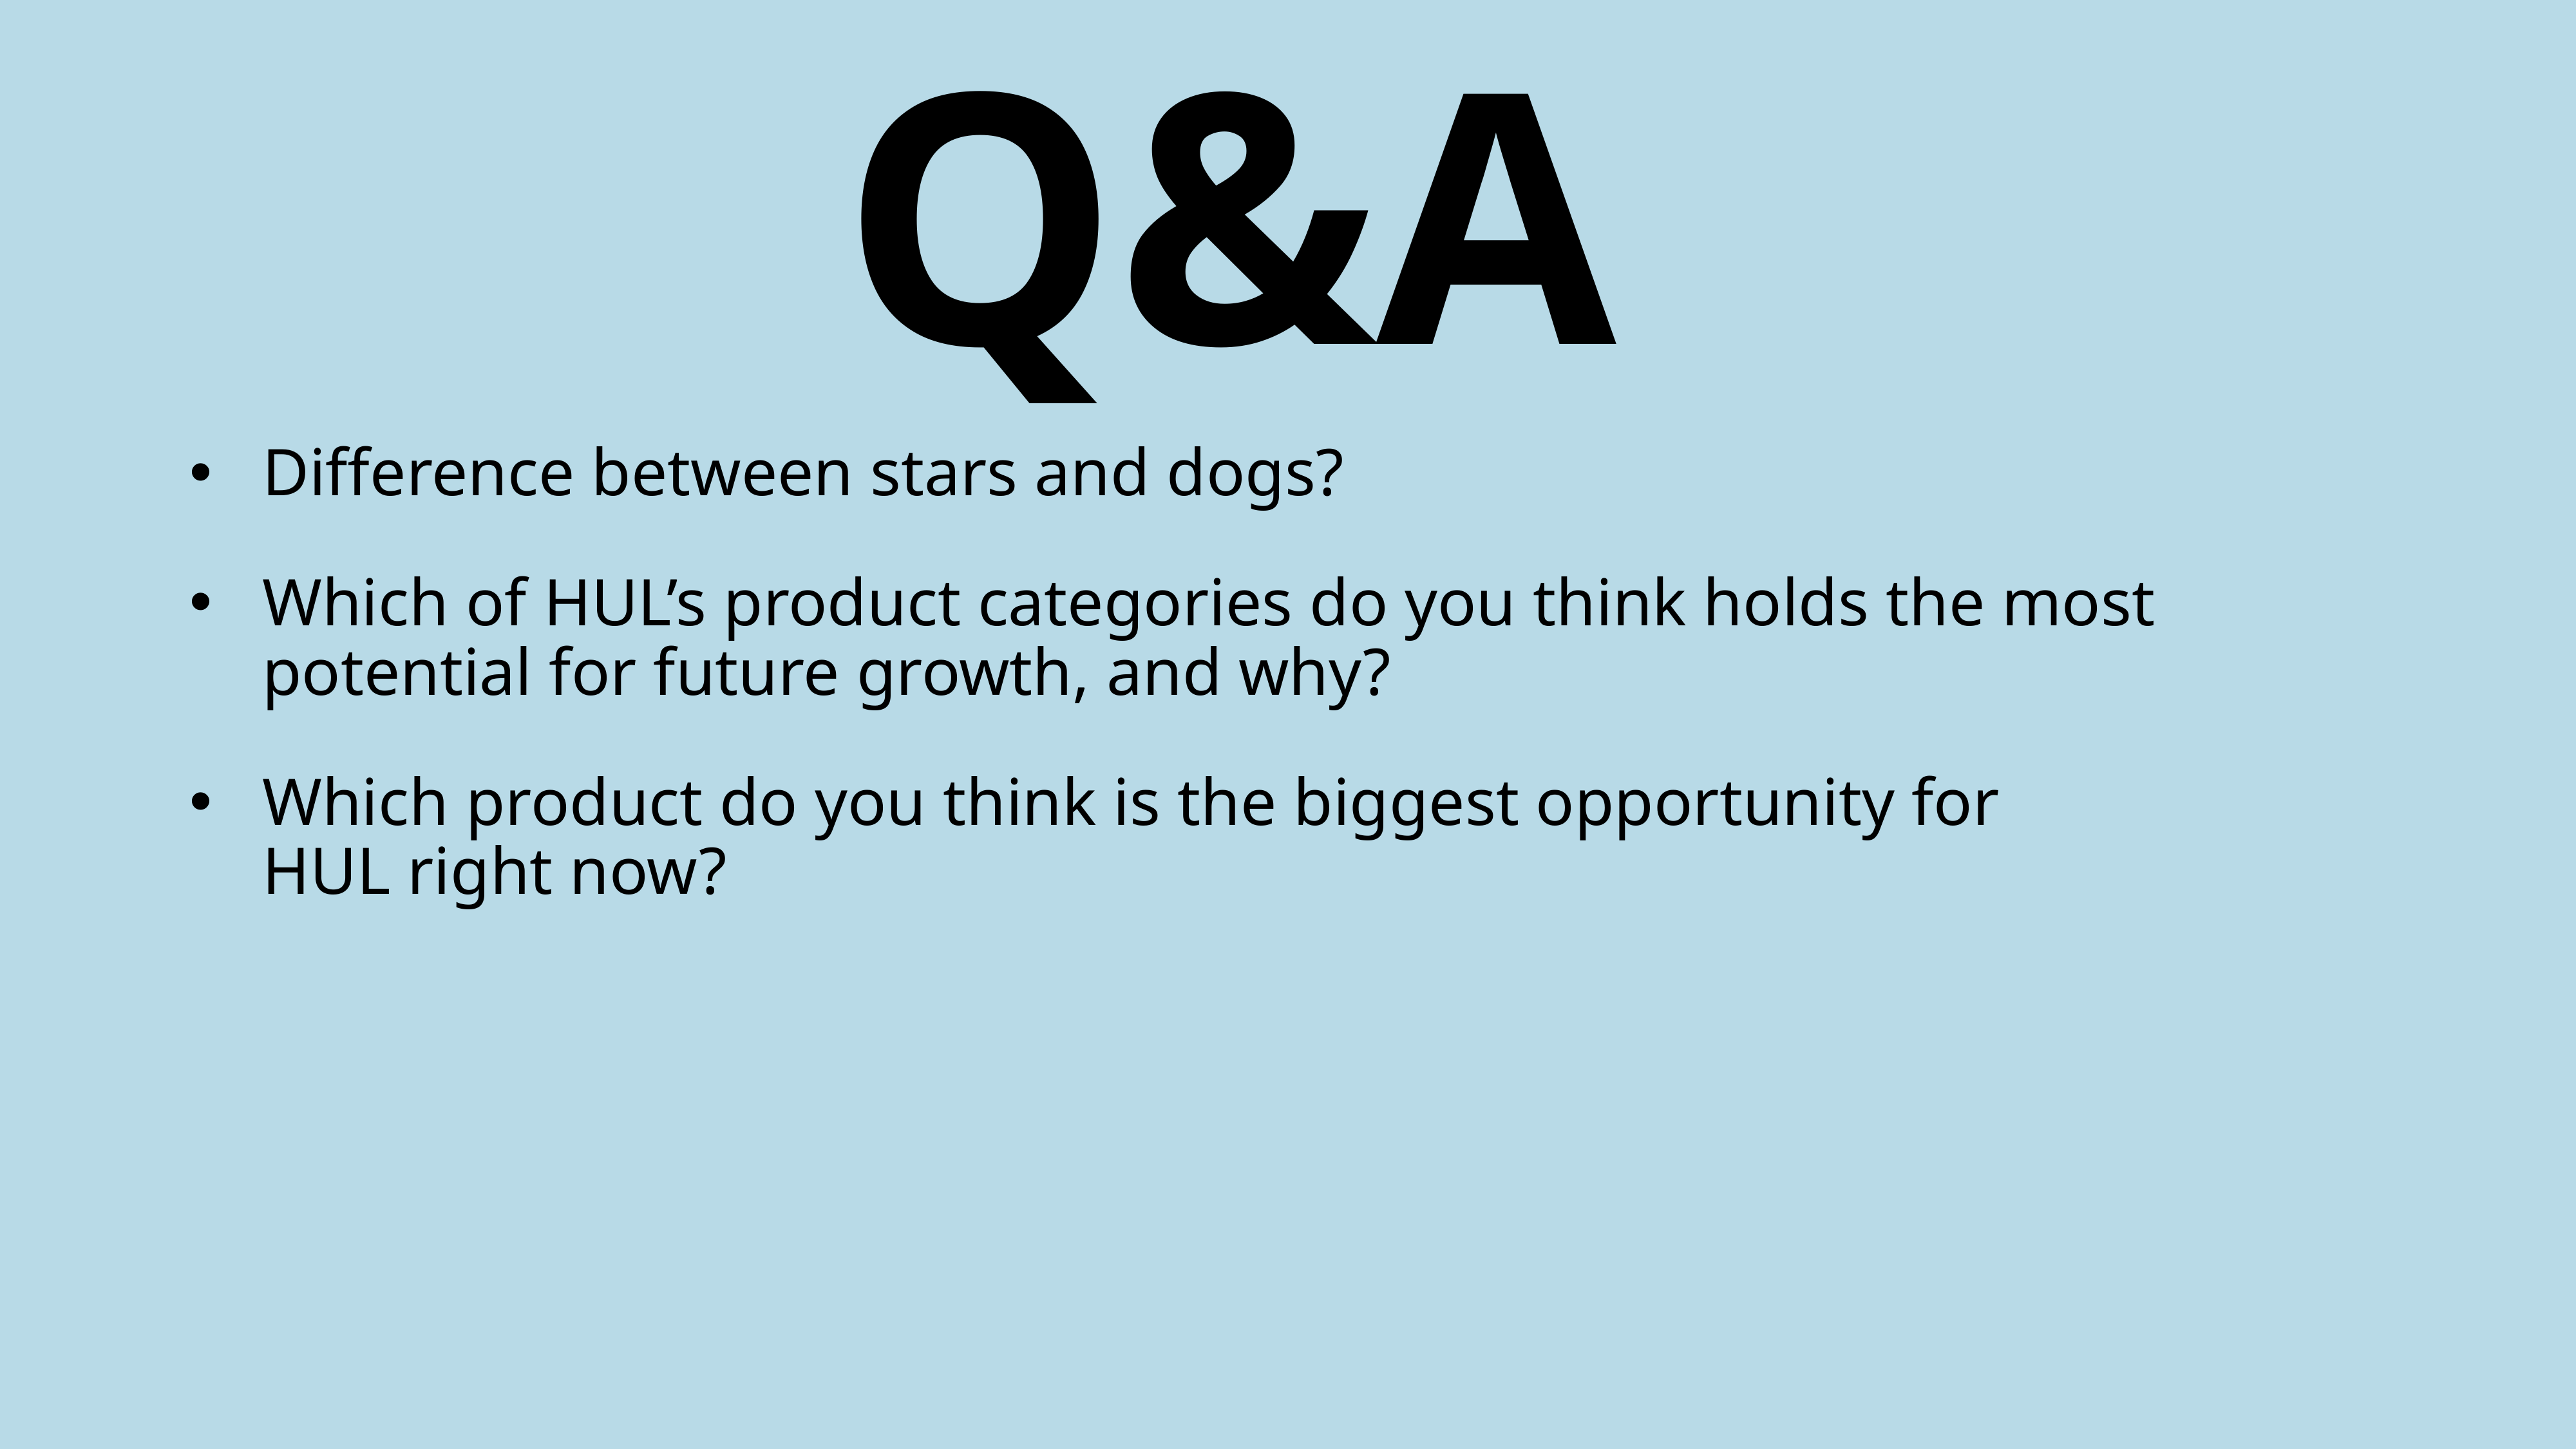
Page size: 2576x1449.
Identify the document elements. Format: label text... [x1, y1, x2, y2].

title Q&A [835, 70, 2576, 223]
text_box Difference between stars and dogs? Which of HUL’s product categories do you think holds the most potential for future growth, and why? Which product do you think is the biggest opportunity for HUL right now? [184, 435, 2392, 914]
